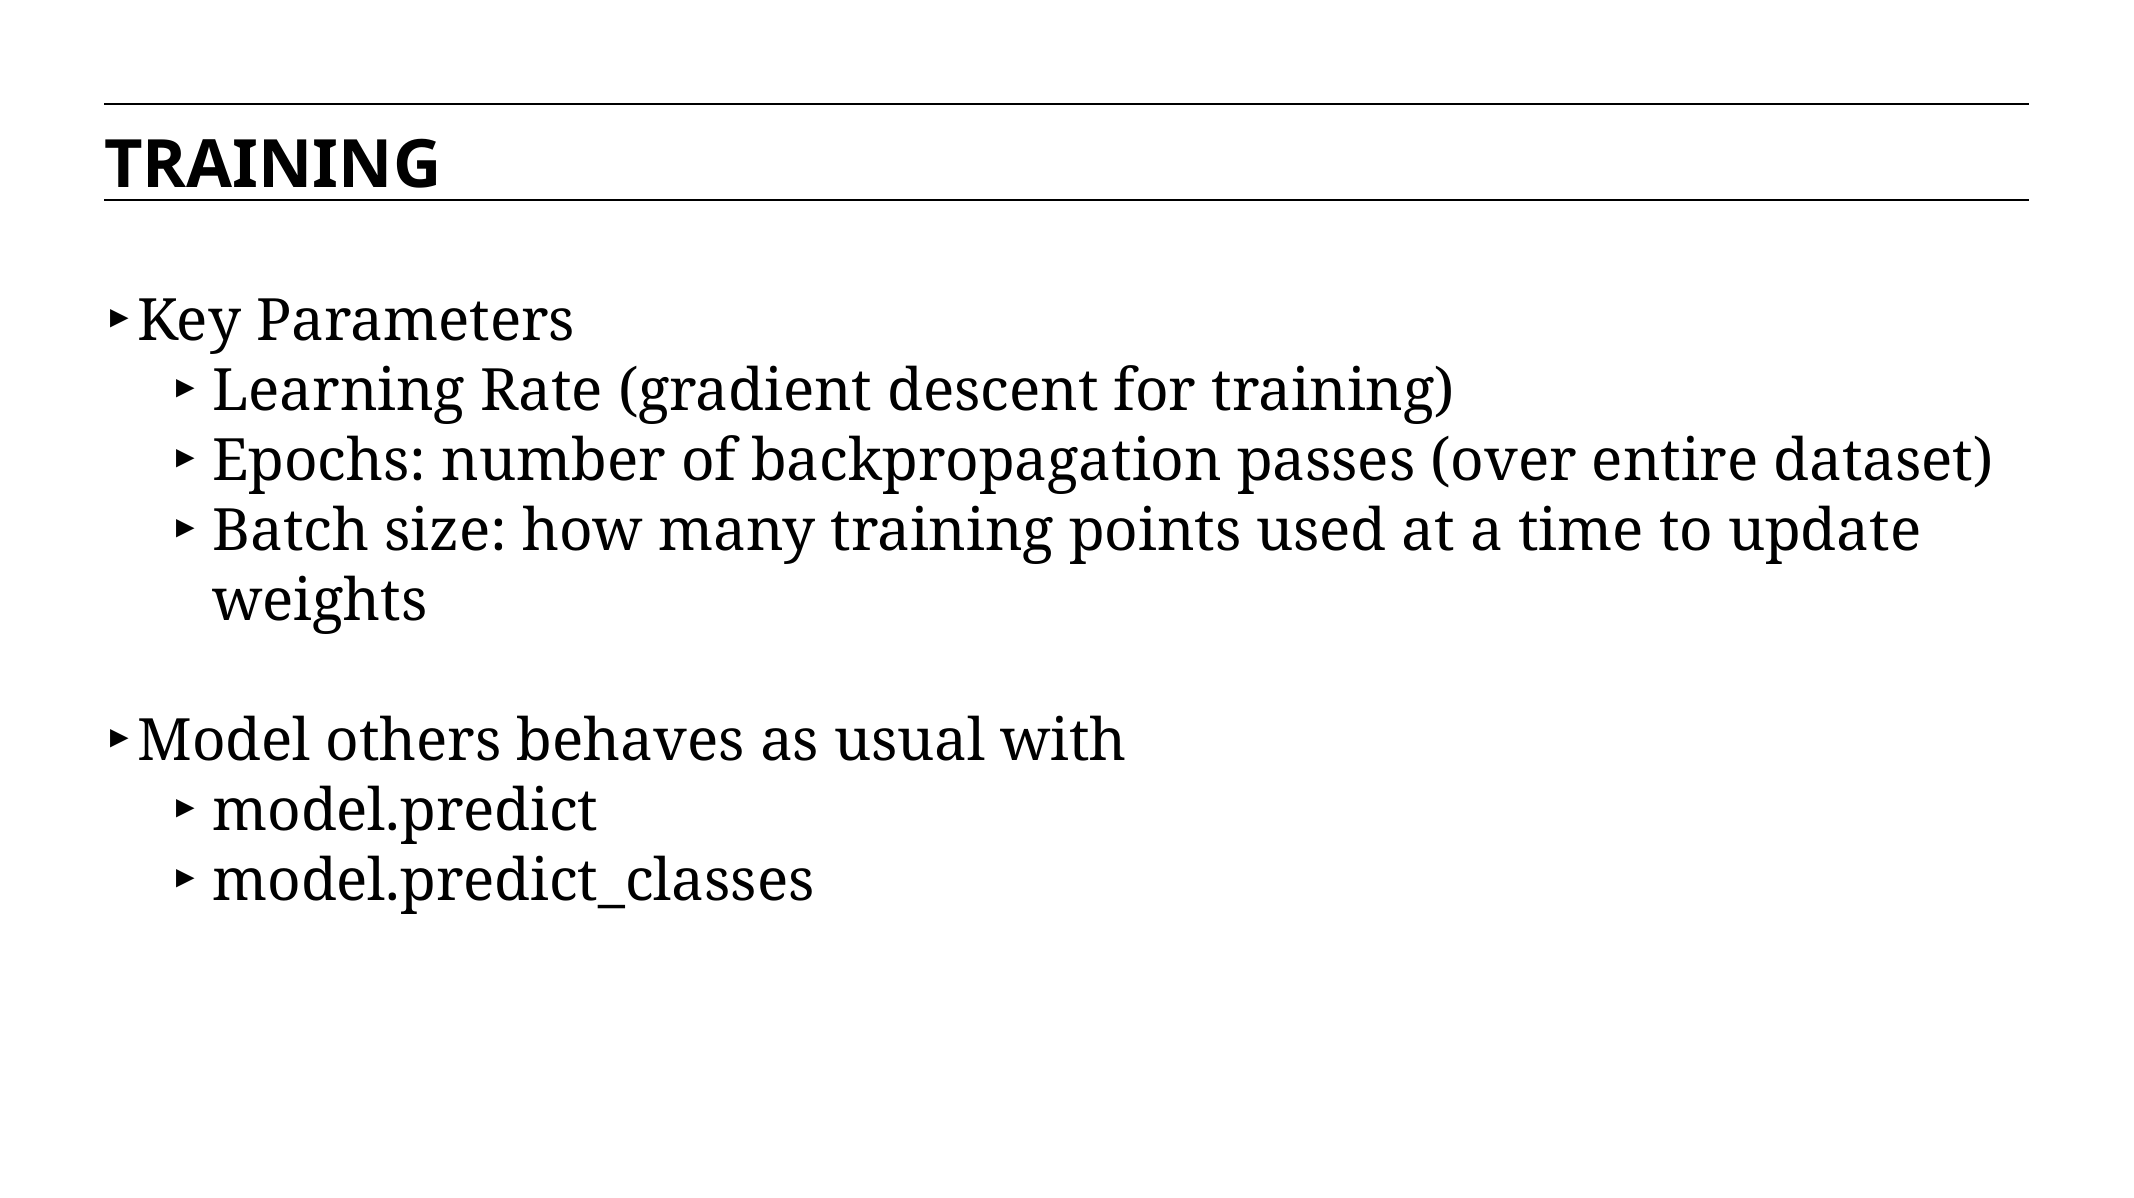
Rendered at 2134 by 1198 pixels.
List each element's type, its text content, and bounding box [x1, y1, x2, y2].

list Key Parameters Learning Rate (gradient descent for training) Epochs: number of backpropagation passes (over entire dataset) Batch size: how many training points used at a time to update weights Model others behaves as usual with model.predict model.predict_classes [104, 212, 2030, 972]
text_box TRAINING [104, 120, 2030, 192]
